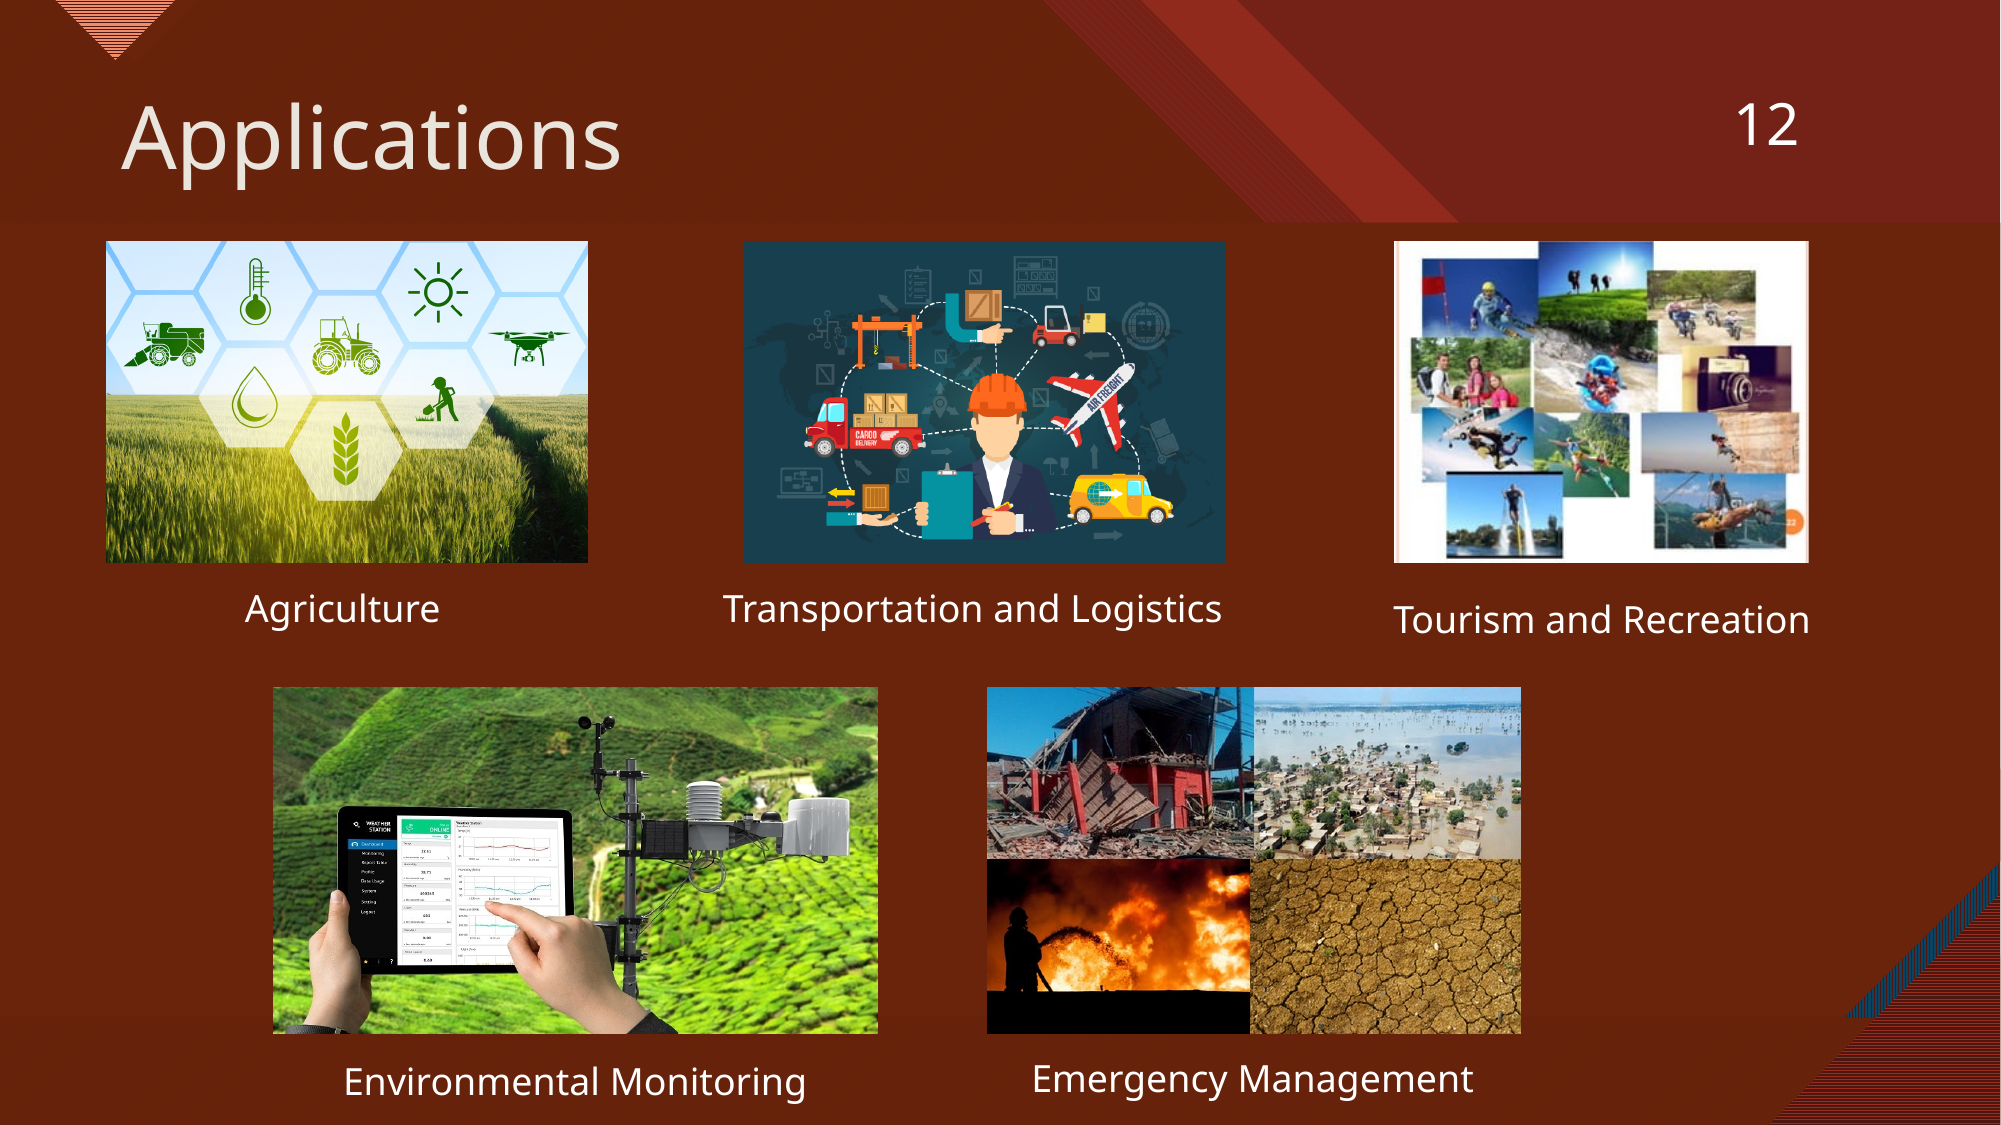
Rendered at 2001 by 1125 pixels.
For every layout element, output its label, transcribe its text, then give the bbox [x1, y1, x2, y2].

picture [987, 687, 1521, 1034]
picture [273, 687, 878, 1034]
picture [105, 241, 588, 563]
slide_number 12 [1698, 48, 1836, 175]
text_box Transportation and Logistics [693, 577, 1253, 638]
title Applications [106, 74, 1649, 304]
picture [1393, 241, 1809, 563]
text_box Agriculture [106, 577, 580, 638]
text_box Tourism and Recreation [1300, 588, 1904, 649]
text_box Environmental Monitoring [295, 1050, 856, 1111]
text_box Emergency Management [973, 1047, 1533, 1108]
picture [743, 241, 1226, 563]
